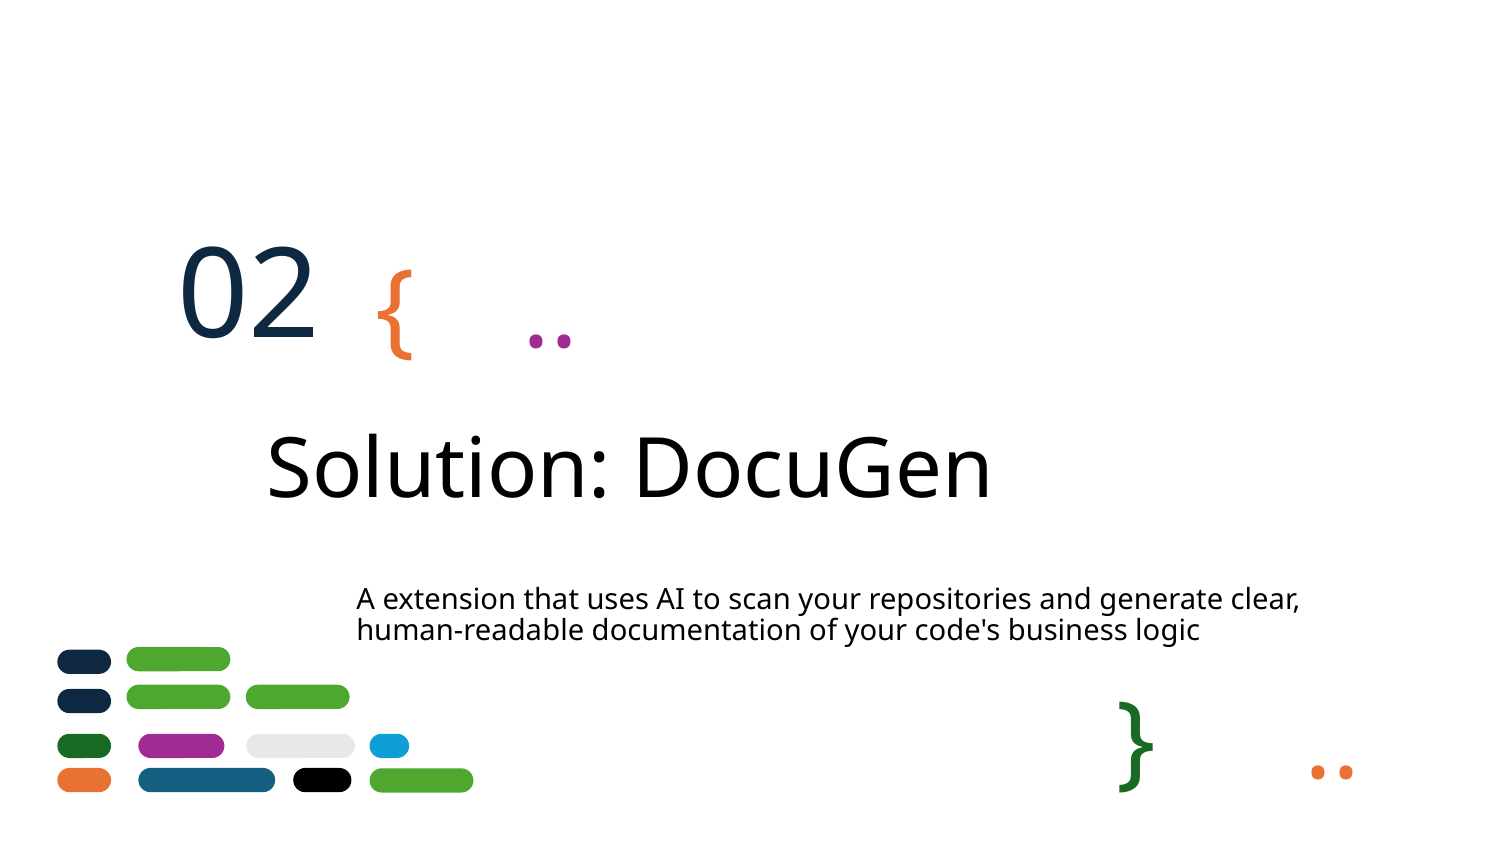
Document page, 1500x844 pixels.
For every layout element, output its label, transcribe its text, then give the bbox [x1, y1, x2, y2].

text_box { [360, 225, 476, 368]
title Solution: DocuGen [251, 371, 1341, 569]
title 02 [162, 221, 434, 372]
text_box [56, 646, 474, 794]
text_box .. [1215, 692, 1376, 782]
text_box .. [433, 260, 594, 351]
text_box } [1101, 657, 1188, 782]
subtitle A extension that uses AI to scan your repositories and generate clear, human-readable documentation of your code's business logic [341, 569, 1333, 616]
